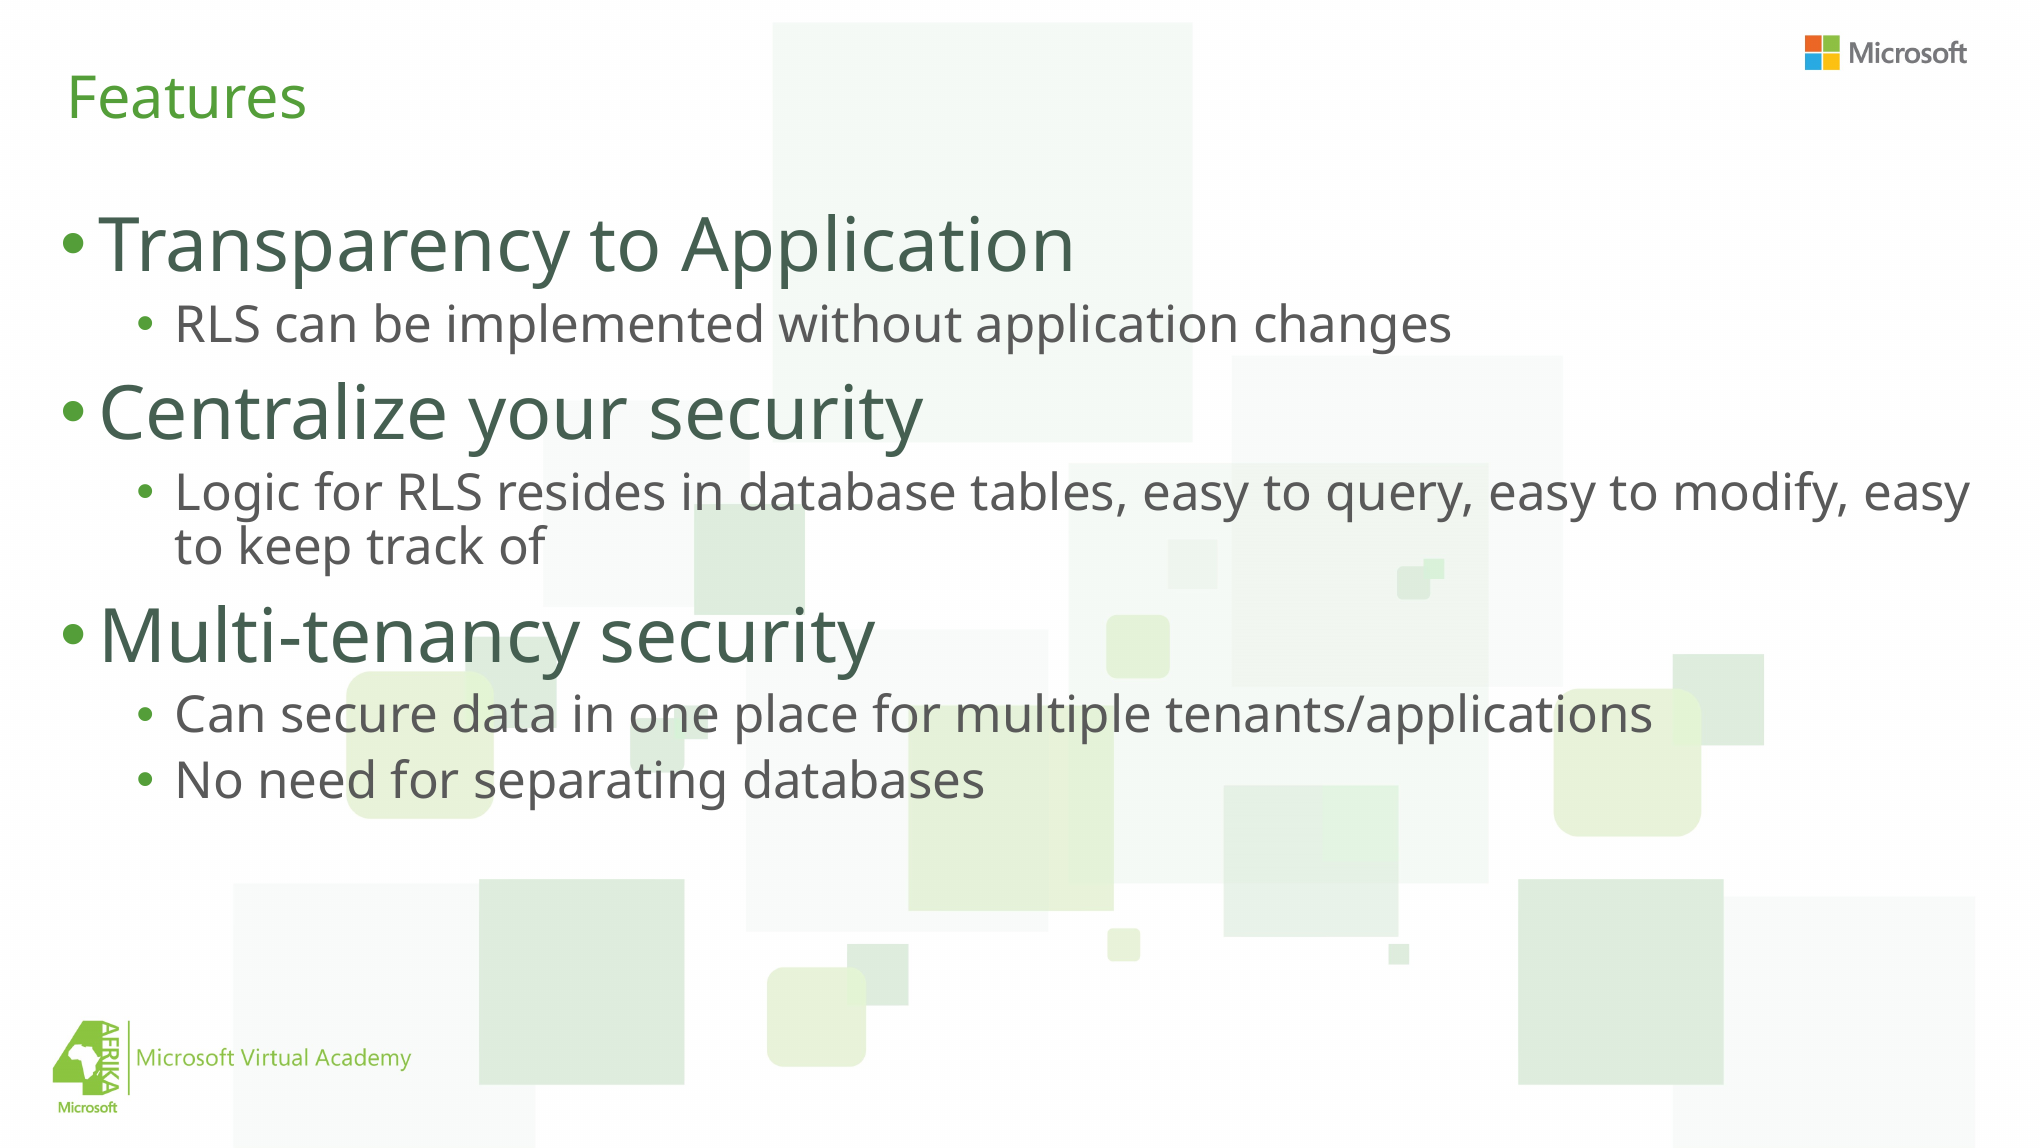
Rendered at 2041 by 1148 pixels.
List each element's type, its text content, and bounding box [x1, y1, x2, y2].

title Features [51, 37, 1811, 161]
picture [0, 0, 2041, 1148]
list Transparency to Application RLS can be implemented without application changes Centralize your security Logic for RLS resides in database tables, easy to query, easy to modify, easy to keep track of Multi-tenancy security Can secure data in one place for multiple tenants/applications No need for separating databases [45, 198, 1996, 833]
